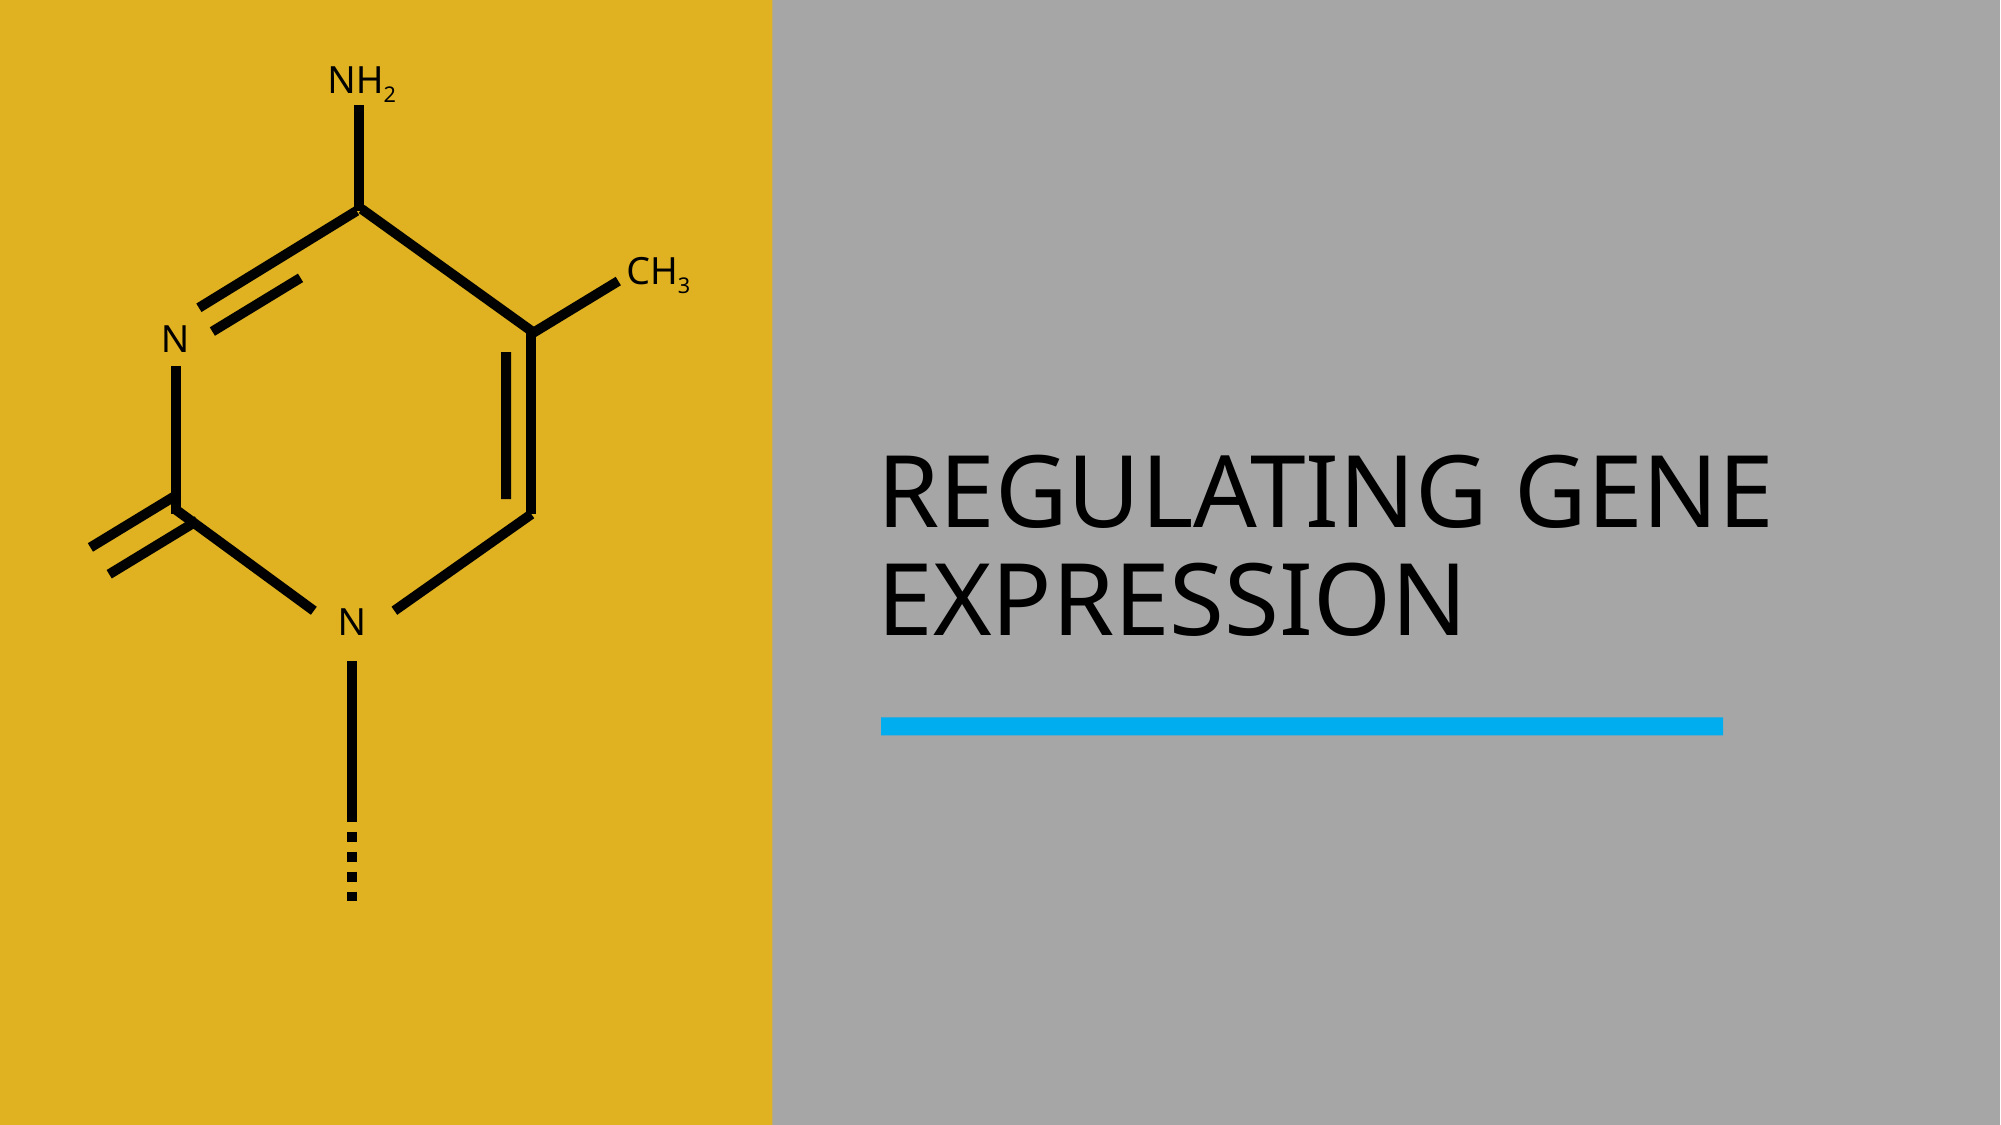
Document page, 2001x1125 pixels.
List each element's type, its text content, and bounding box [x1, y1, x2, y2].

text_box [880, 716, 1724, 736]
text_box [0, 0, 773, 1125]
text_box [90, 48, 778, 905]
text_box [773, 0, 2000, 1125]
list REGULATING GENE EXPRESSION [862, 447, 1851, 651]
